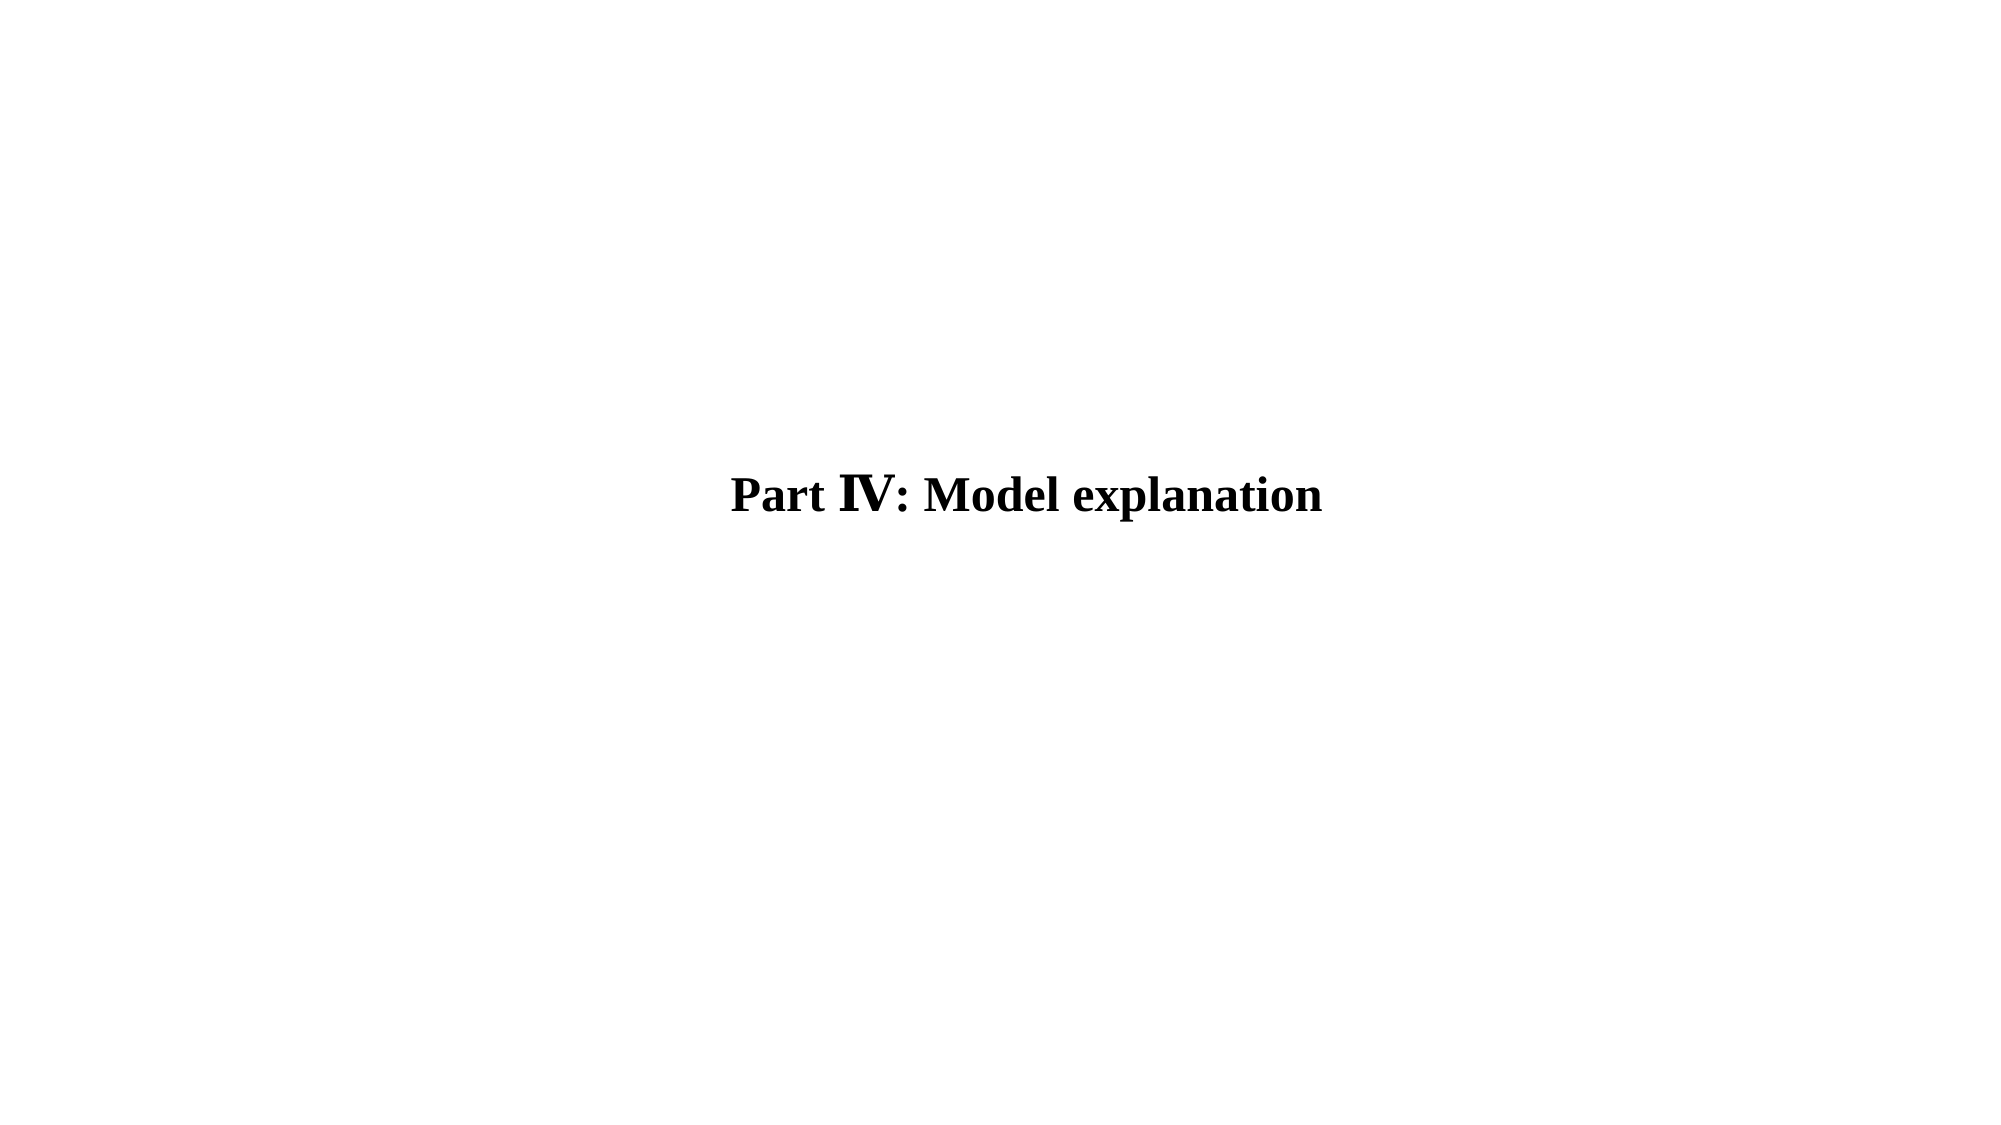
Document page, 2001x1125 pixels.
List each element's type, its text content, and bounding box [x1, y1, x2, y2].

text_box Part Ⅳ: Model explanation [715, 453, 1440, 589]
